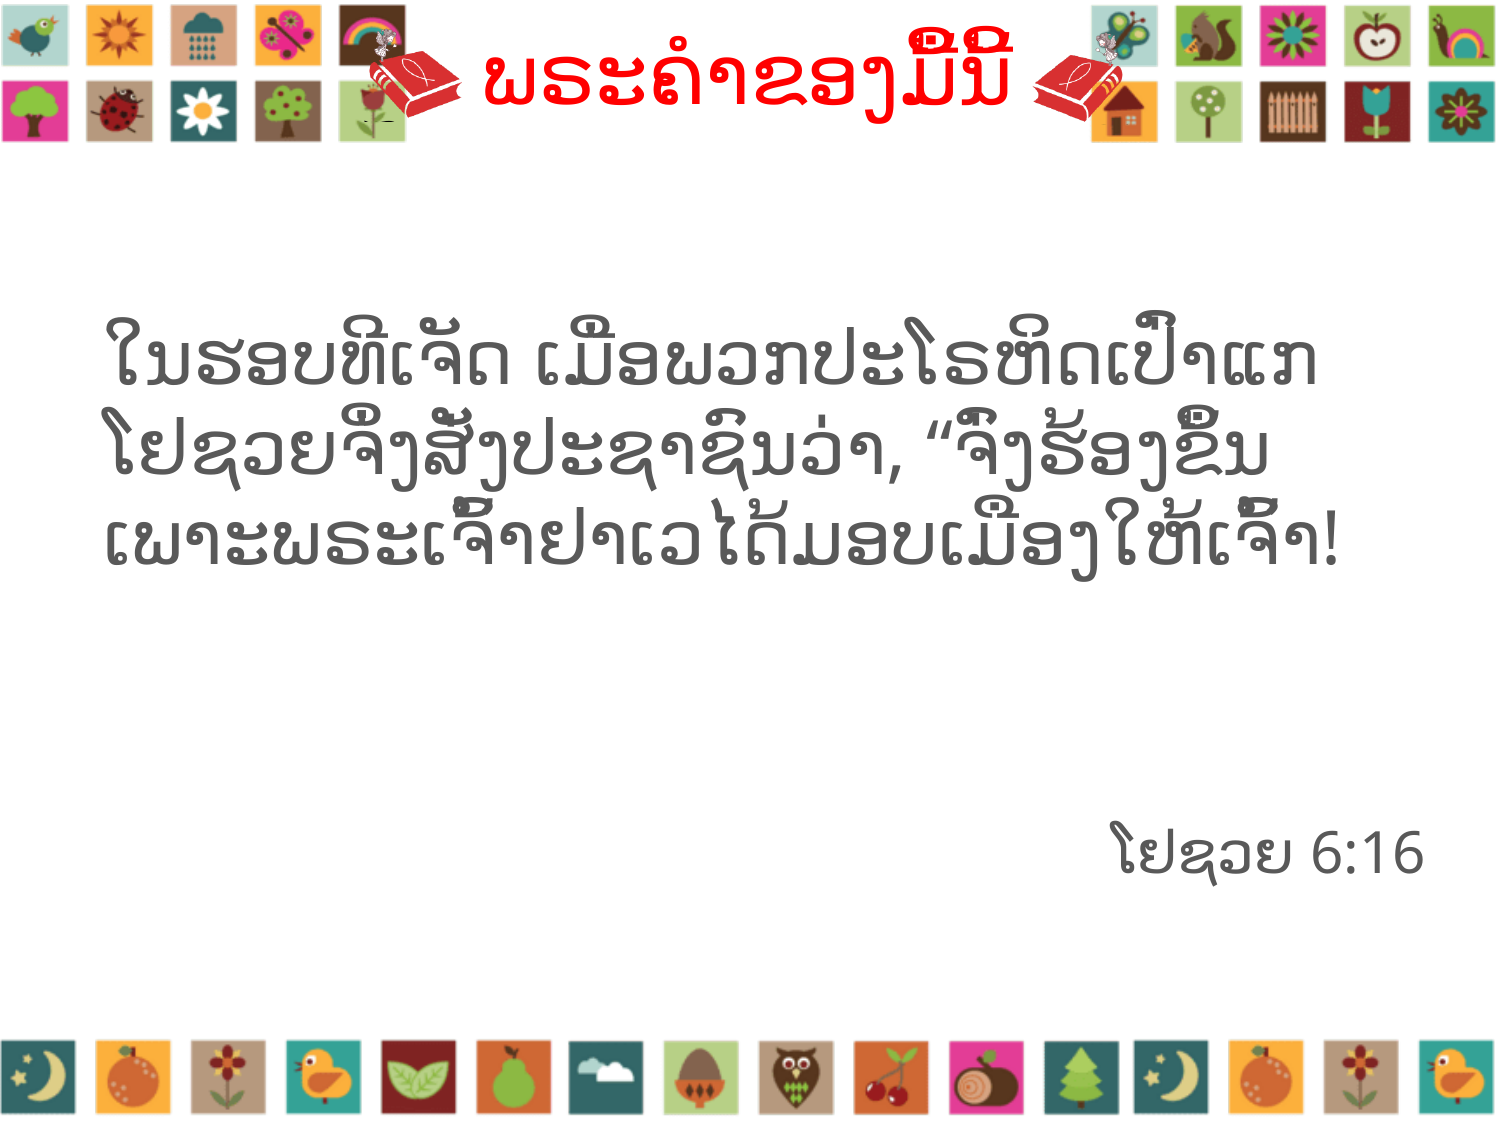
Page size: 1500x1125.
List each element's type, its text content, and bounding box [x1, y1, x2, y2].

text_box ໂຢຊວຍ 6:16 [808, 807, 1441, 893]
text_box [0, 1028, 1500, 1118]
text_box ພຣະຄໍາຂອງມື້ນີ້ [492, 13, 1078, 129]
text_box ໃນ​ຮອບ​ທີ​ເຈັດ ເມື່ອ​ພວກ​ປະໂຣຫິດ​ເປົ່າແກ ໂຢຊວຍ​ຈຶ່ງ​ສັ່ງ​ປະຊາຊົນ​ວ່າ, “ຈົ່ງ​ຮ້ອງ​ຂຶ້ນ ເພາະ​ພຣະເຈົ້າຢາເວ​ໄດ້​ມອບ​ເມືອງ​ໃຫ້​ເຈົ້າ! [88, 302, 1436, 588]
picture [1000, 3, 1500, 150]
picture [0, 3, 494, 150]
